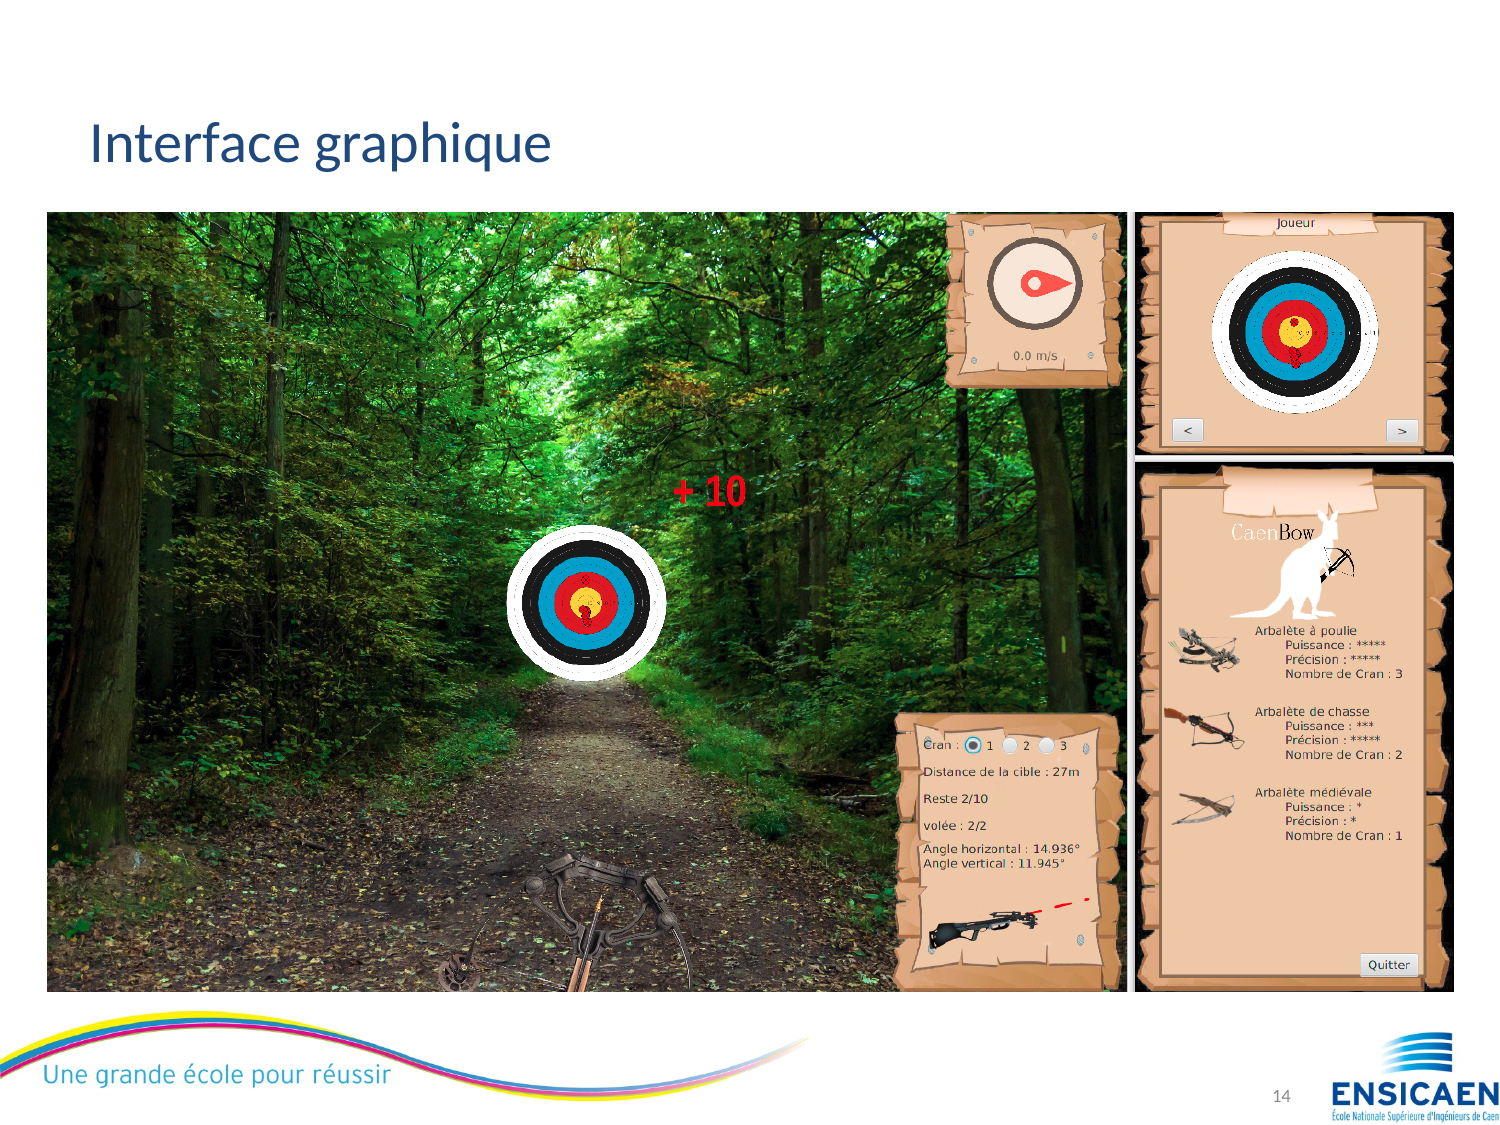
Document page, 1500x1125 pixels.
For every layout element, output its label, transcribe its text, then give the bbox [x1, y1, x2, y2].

text_box Interface graphique [75, 45, 1425, 209]
picture [46, 212, 1454, 993]
picture [1331, 1030, 1500, 1125]
picture [0, 1011, 809, 1101]
